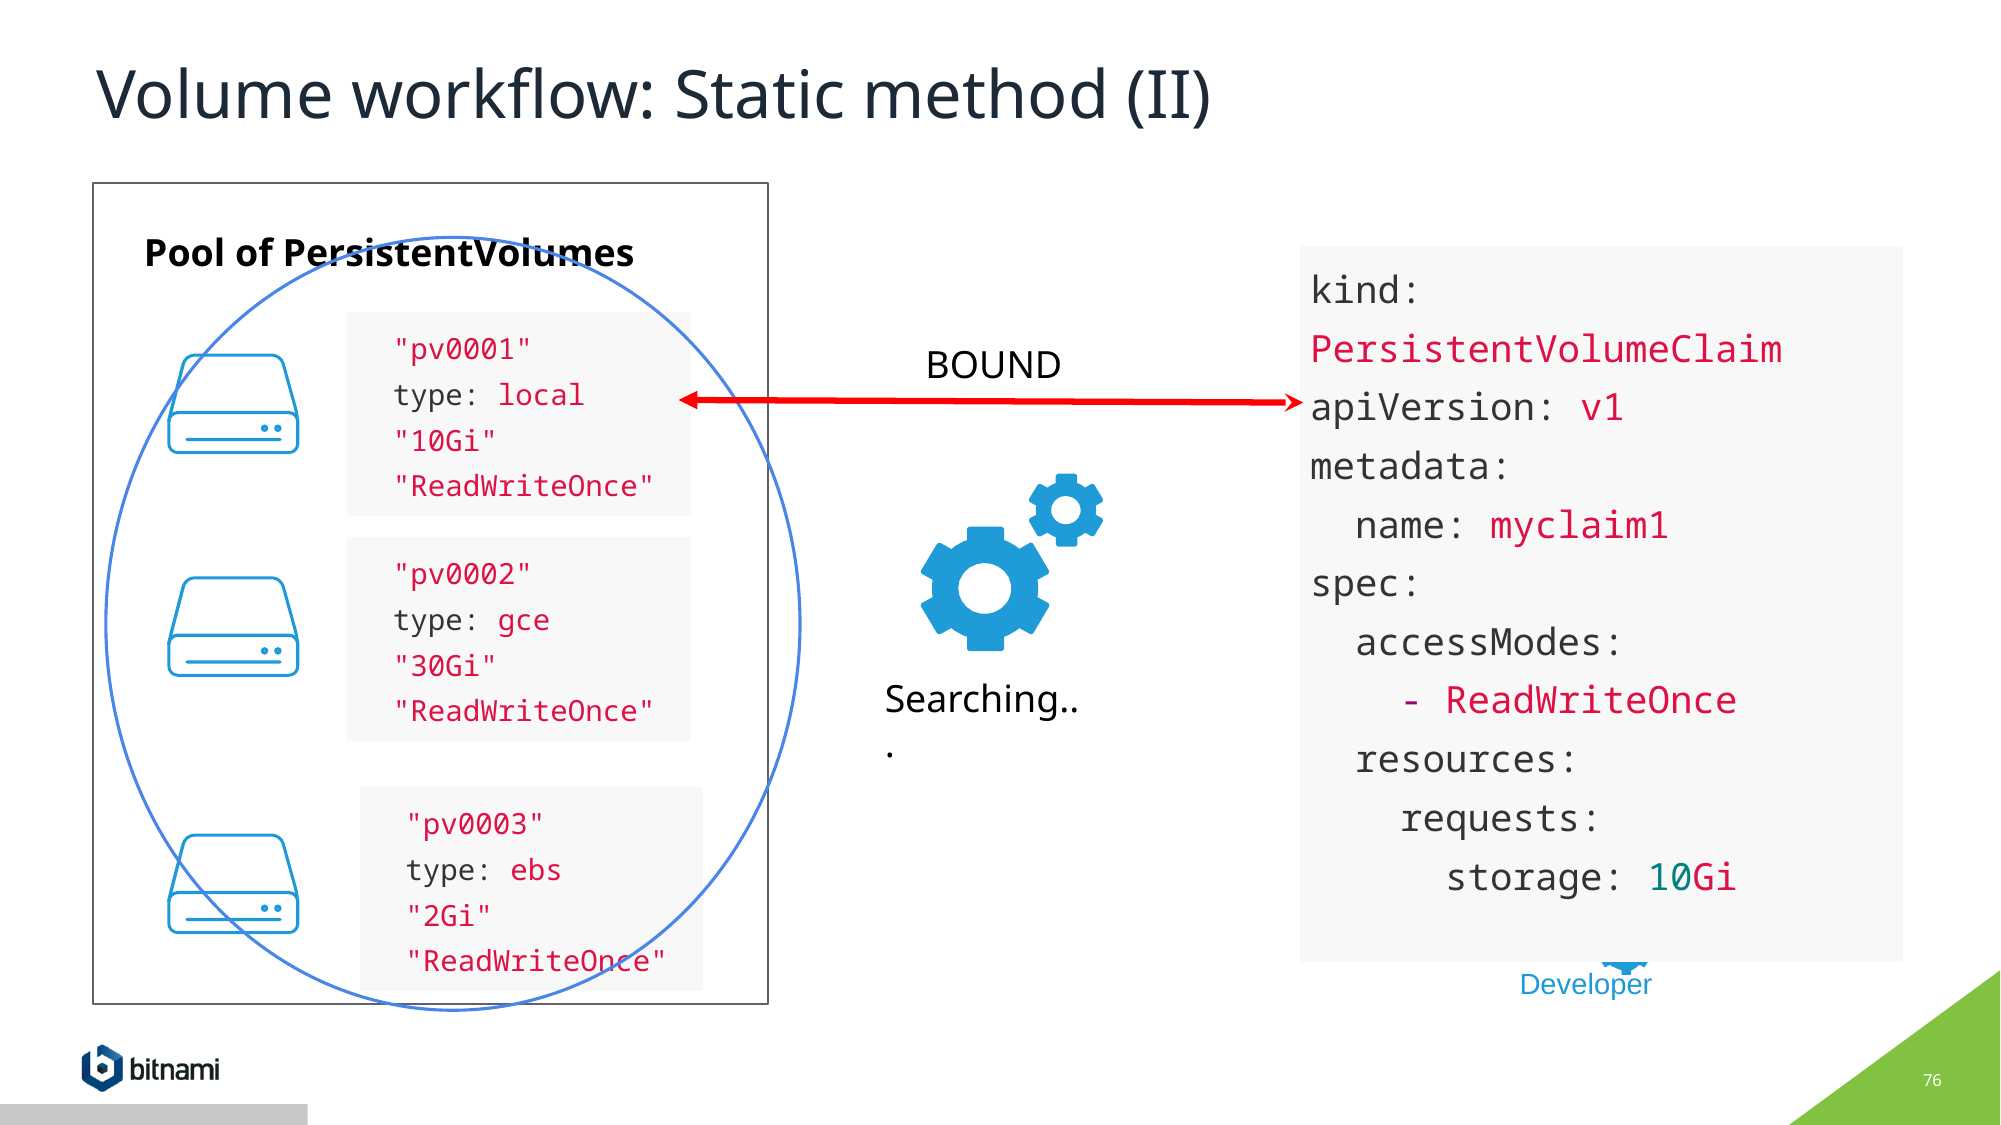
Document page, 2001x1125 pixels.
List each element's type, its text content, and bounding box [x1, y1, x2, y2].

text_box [167, 575, 300, 678]
text_box [0, 1104, 308, 1125]
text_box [167, 833, 300, 935]
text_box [167, 353, 300, 455]
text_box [678, 399, 1304, 403]
text_box Pool of PersistentVolumes [128, 214, 677, 287]
text_box [920, 526, 1050, 652]
text_box [92, 183, 768, 1004]
table_header "pv0001" type: local "10Gi" "ReadWriteOnce" [660, 312, 691, 341]
table_header kind: PersistentVolumeClaim apiVersion: v1 metadata: name: myclaim1 spec: accessModes: - ReadWriteOnce resources: requests: storage: 10Gi [1300, 246, 1903, 962]
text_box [1504, 873, 1675, 1011]
text_box BOUND [910, 325, 1081, 386]
slide_number ‹#› [1902, 1051, 1958, 1111]
table_header "pv0003" type: ebs "2Gi" "ReadWriteOnce" [564, 893, 703, 991]
text_box [1028, 473, 1103, 547]
text_box Searching... [869, 660, 1103, 720]
title Volume workflow: Static method (II) [81, 46, 1922, 147]
text_box [105, 237, 801, 1011]
picture [75, 1040, 225, 1096]
